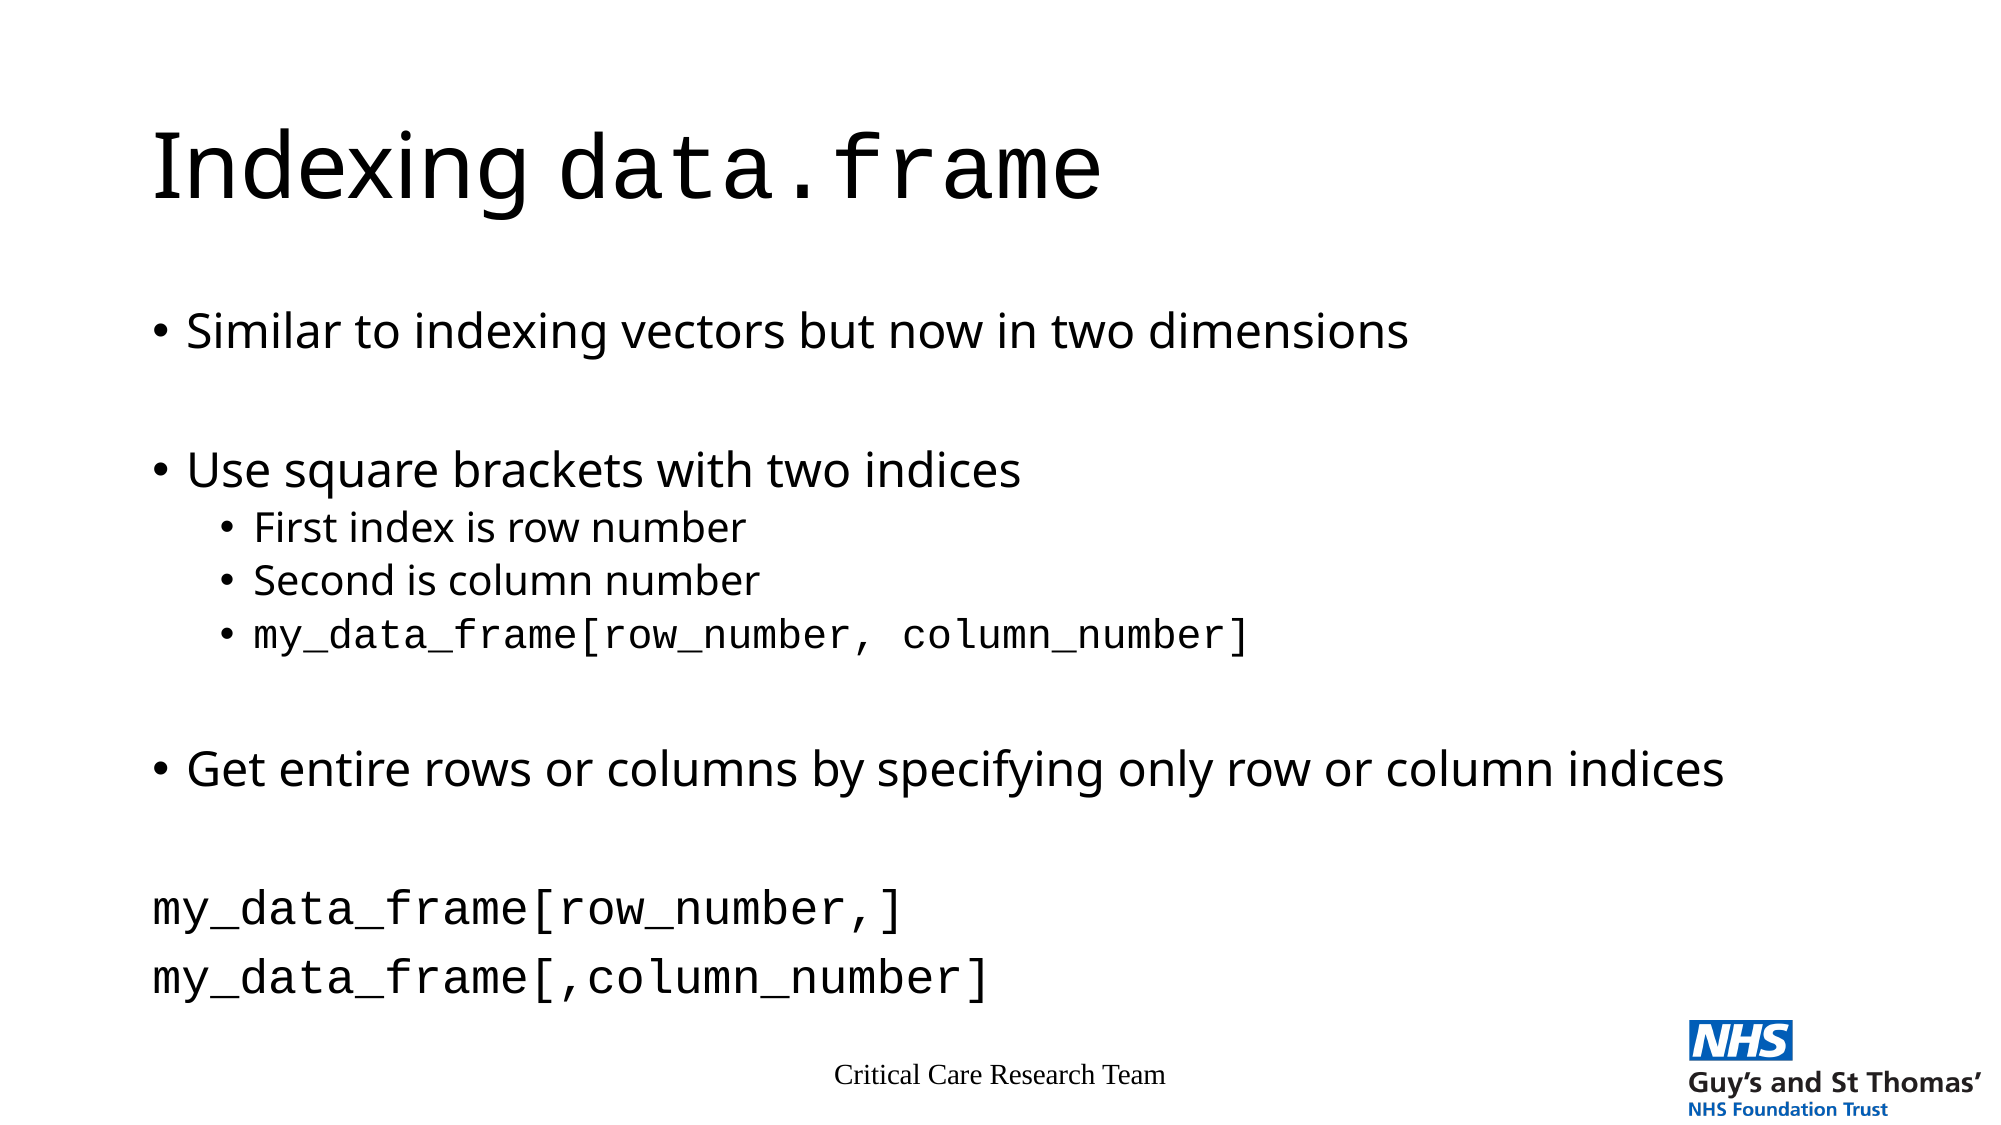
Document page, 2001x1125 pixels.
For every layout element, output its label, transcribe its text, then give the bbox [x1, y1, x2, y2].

footer Critical Care Research Team [662, 1042, 1338, 1103]
picture [1688, 1019, 1982, 1116]
title Indexing data.frame [137, 59, 1863, 278]
list Similar to indexing vectors but now in two dimensions Use square brackets with two indices First index is row number Second is column number my_data_frame[row_number, column_number] Get entire rows or columns by specifying only row or column indices my_data_frame[row_number,] my_data_frame[,column_number] [137, 299, 1863, 1014]
